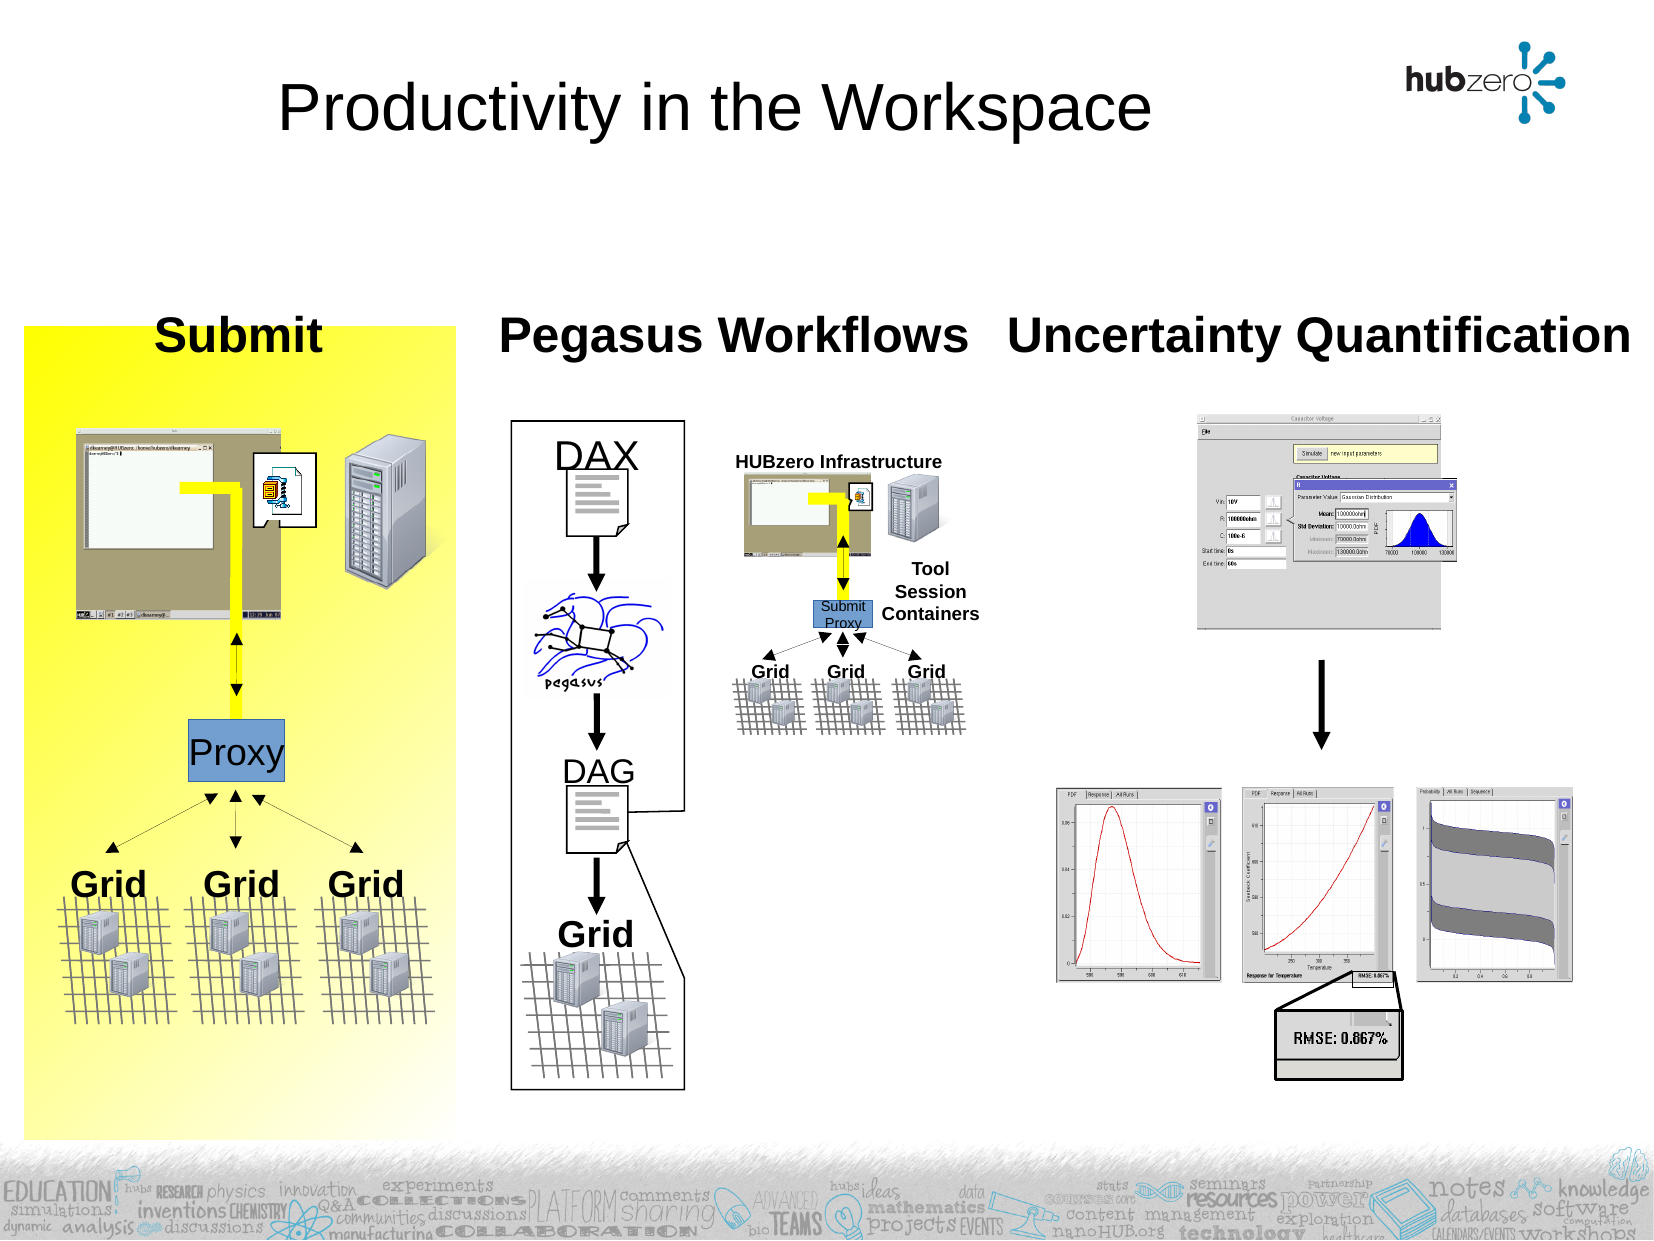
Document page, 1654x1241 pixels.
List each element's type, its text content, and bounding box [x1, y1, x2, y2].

text_box Tool Session Containers [863, 549, 999, 631]
picture [202, 909, 294, 999]
text_box [511, 421, 685, 1090]
picture [1276, 1011, 1402, 1079]
text_box [836, 631, 850, 652]
text_box Pegasus Workflows [483, 295, 985, 367]
picture [523, 579, 671, 699]
text_box Grid [736, 652, 805, 688]
text_box [566, 796, 628, 853]
text_box Grid [892, 652, 962, 688]
picture [1242, 787, 1395, 983]
picture [1196, 414, 1458, 631]
text_box Submit Proxy [813, 600, 873, 628]
picture [1055, 787, 1222, 983]
picture [0, 1140, 1654, 1240]
text_box [837, 565, 850, 591]
text_box Grid [55, 852, 163, 910]
text_box [566, 483, 628, 537]
picture [76, 428, 306, 620]
picture [878, 471, 959, 545]
picture [1416, 787, 1573, 983]
text_box [230, 632, 244, 697]
text_box Uncertainty Quantification [992, 295, 1648, 367]
text_box Grid [542, 903, 650, 960]
picture [544, 948, 666, 1059]
text_box DAX [539, 421, 655, 483]
text_box Proxy [188, 719, 285, 782]
picture [903, 676, 963, 727]
text_box [590, 708, 604, 751]
text_box [781, 631, 833, 652]
text_box Submit [138, 295, 338, 367]
text_box [285, 453, 317, 528]
text_box Grid [188, 852, 296, 910]
text_box HUBzero Infrastructure [720, 442, 957, 479]
picture [822, 676, 882, 727]
picture [72, 909, 164, 999]
text_box [852, 632, 903, 652]
text_box [251, 794, 363, 852]
text_box Grid [812, 652, 881, 688]
text_box [590, 857, 603, 916]
picture [744, 472, 871, 557]
text_box [24, 326, 456, 1140]
picture [1402, 38, 1569, 127]
text_box [1315, 660, 1328, 751]
picture [332, 909, 424, 999]
text_box Grid [312, 852, 420, 910]
picture [329, 428, 458, 595]
text_box Productivity in the Workspace [82, 46, 1350, 161]
text_box DAG [547, 741, 652, 796]
picture [743, 676, 804, 727]
text_box [105, 793, 219, 852]
text_box [229, 789, 242, 849]
